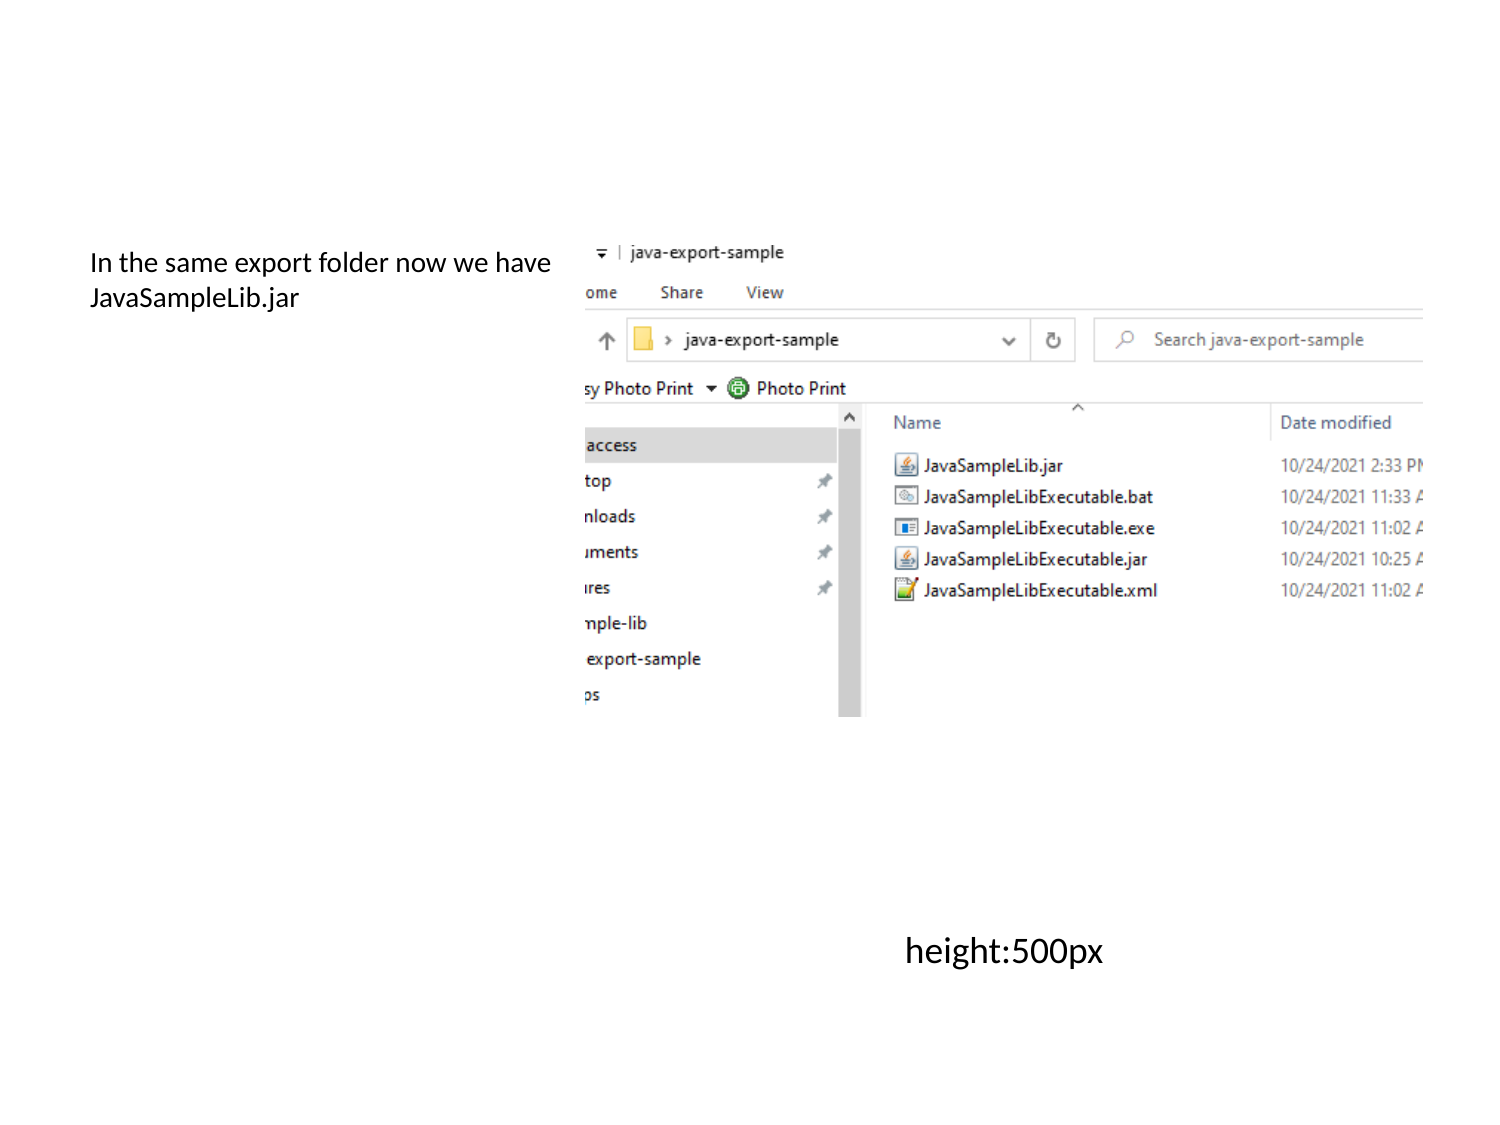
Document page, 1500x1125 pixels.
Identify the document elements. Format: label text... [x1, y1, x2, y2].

list In the same export folder now we have JavaSampleLib.jar [75, 235, 569, 1005]
text_box height:500px [585, 918, 1423, 1003]
picture [585, 245, 1424, 717]
